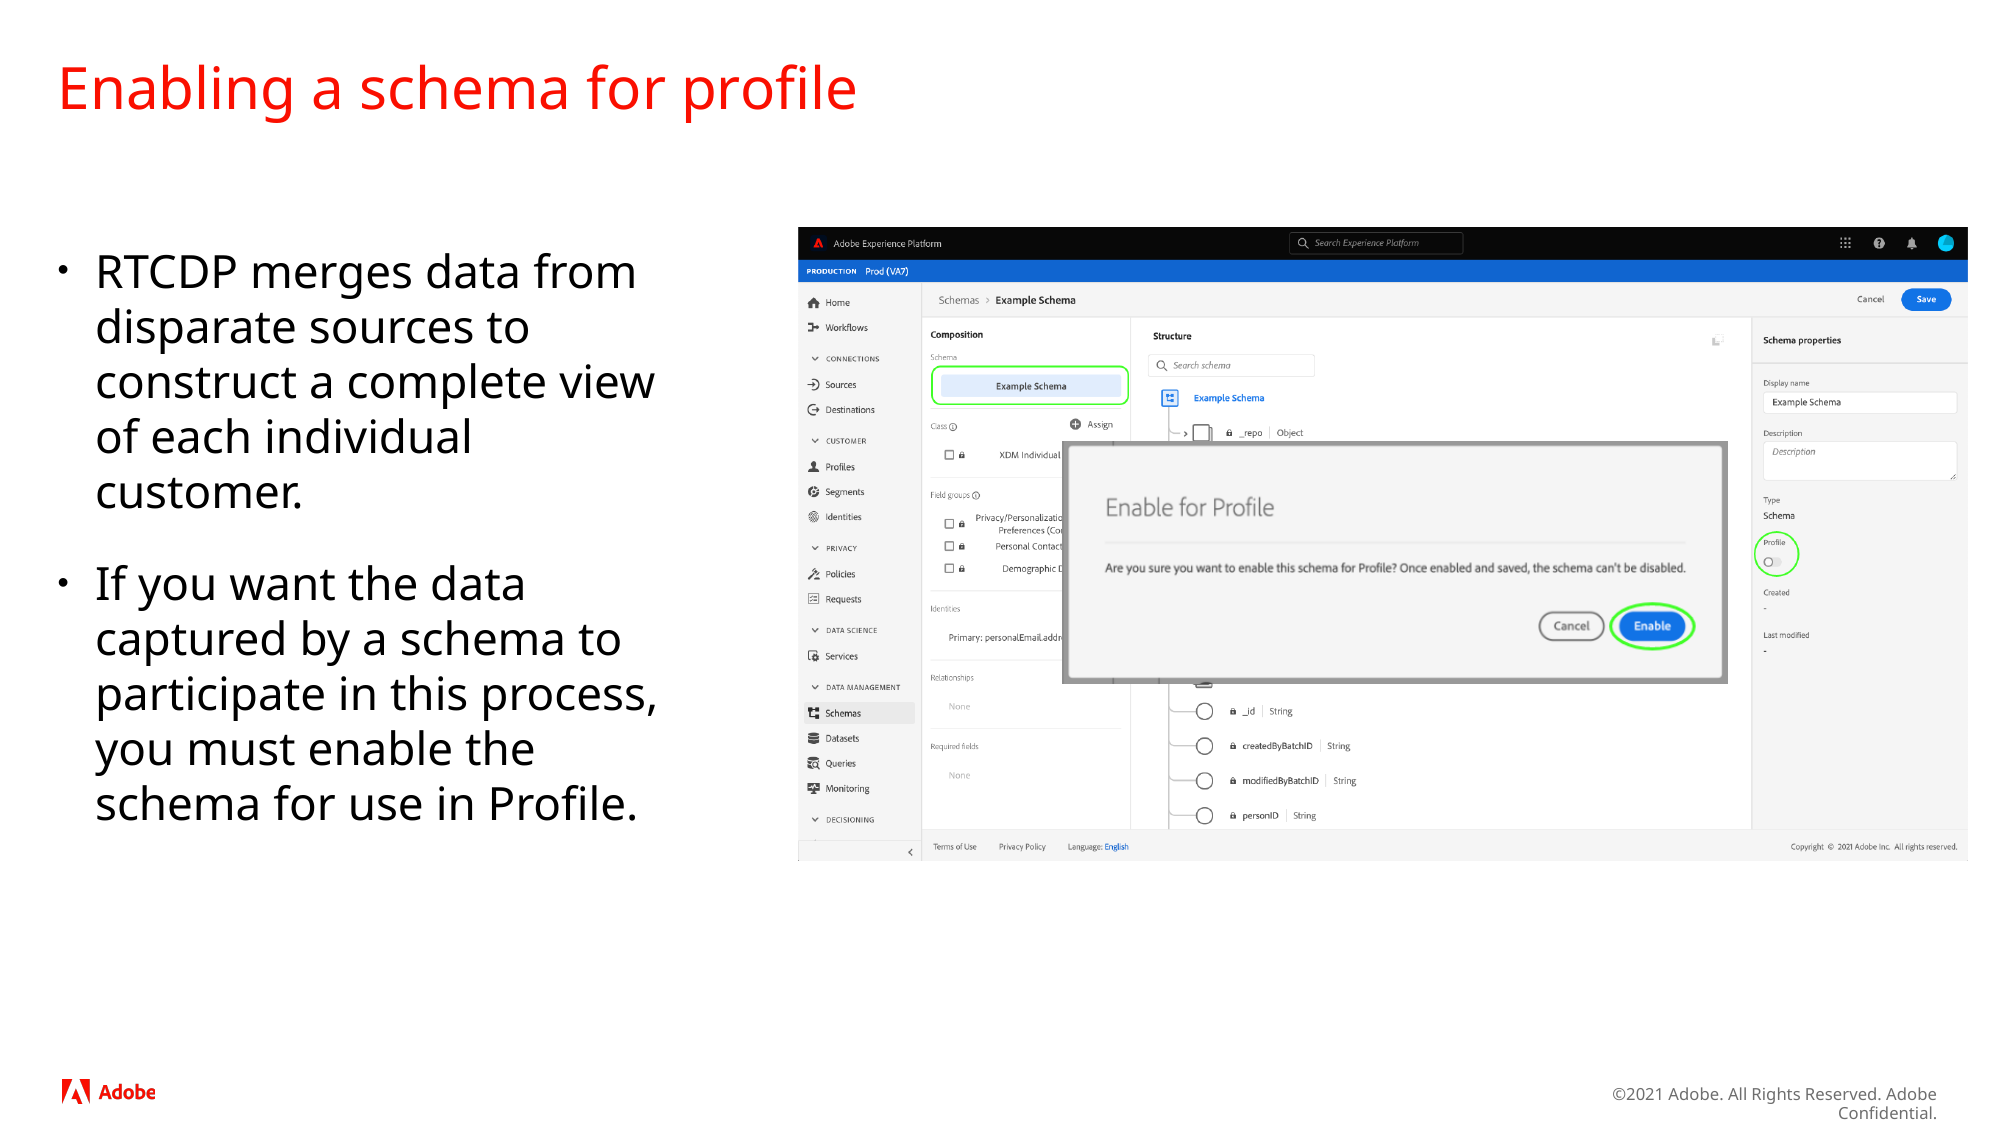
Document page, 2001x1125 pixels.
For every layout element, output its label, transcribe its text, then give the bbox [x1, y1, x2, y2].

picture [798, 227, 1968, 861]
list RTCDP merges data from disparate sources to construct a complete view of each individual customer. If you want the data captured by a schema to participate in this process, you must enable the schema for use in Profile. [50, 234, 697, 989]
title Enabling a schema for profile [50, 51, 1936, 158]
